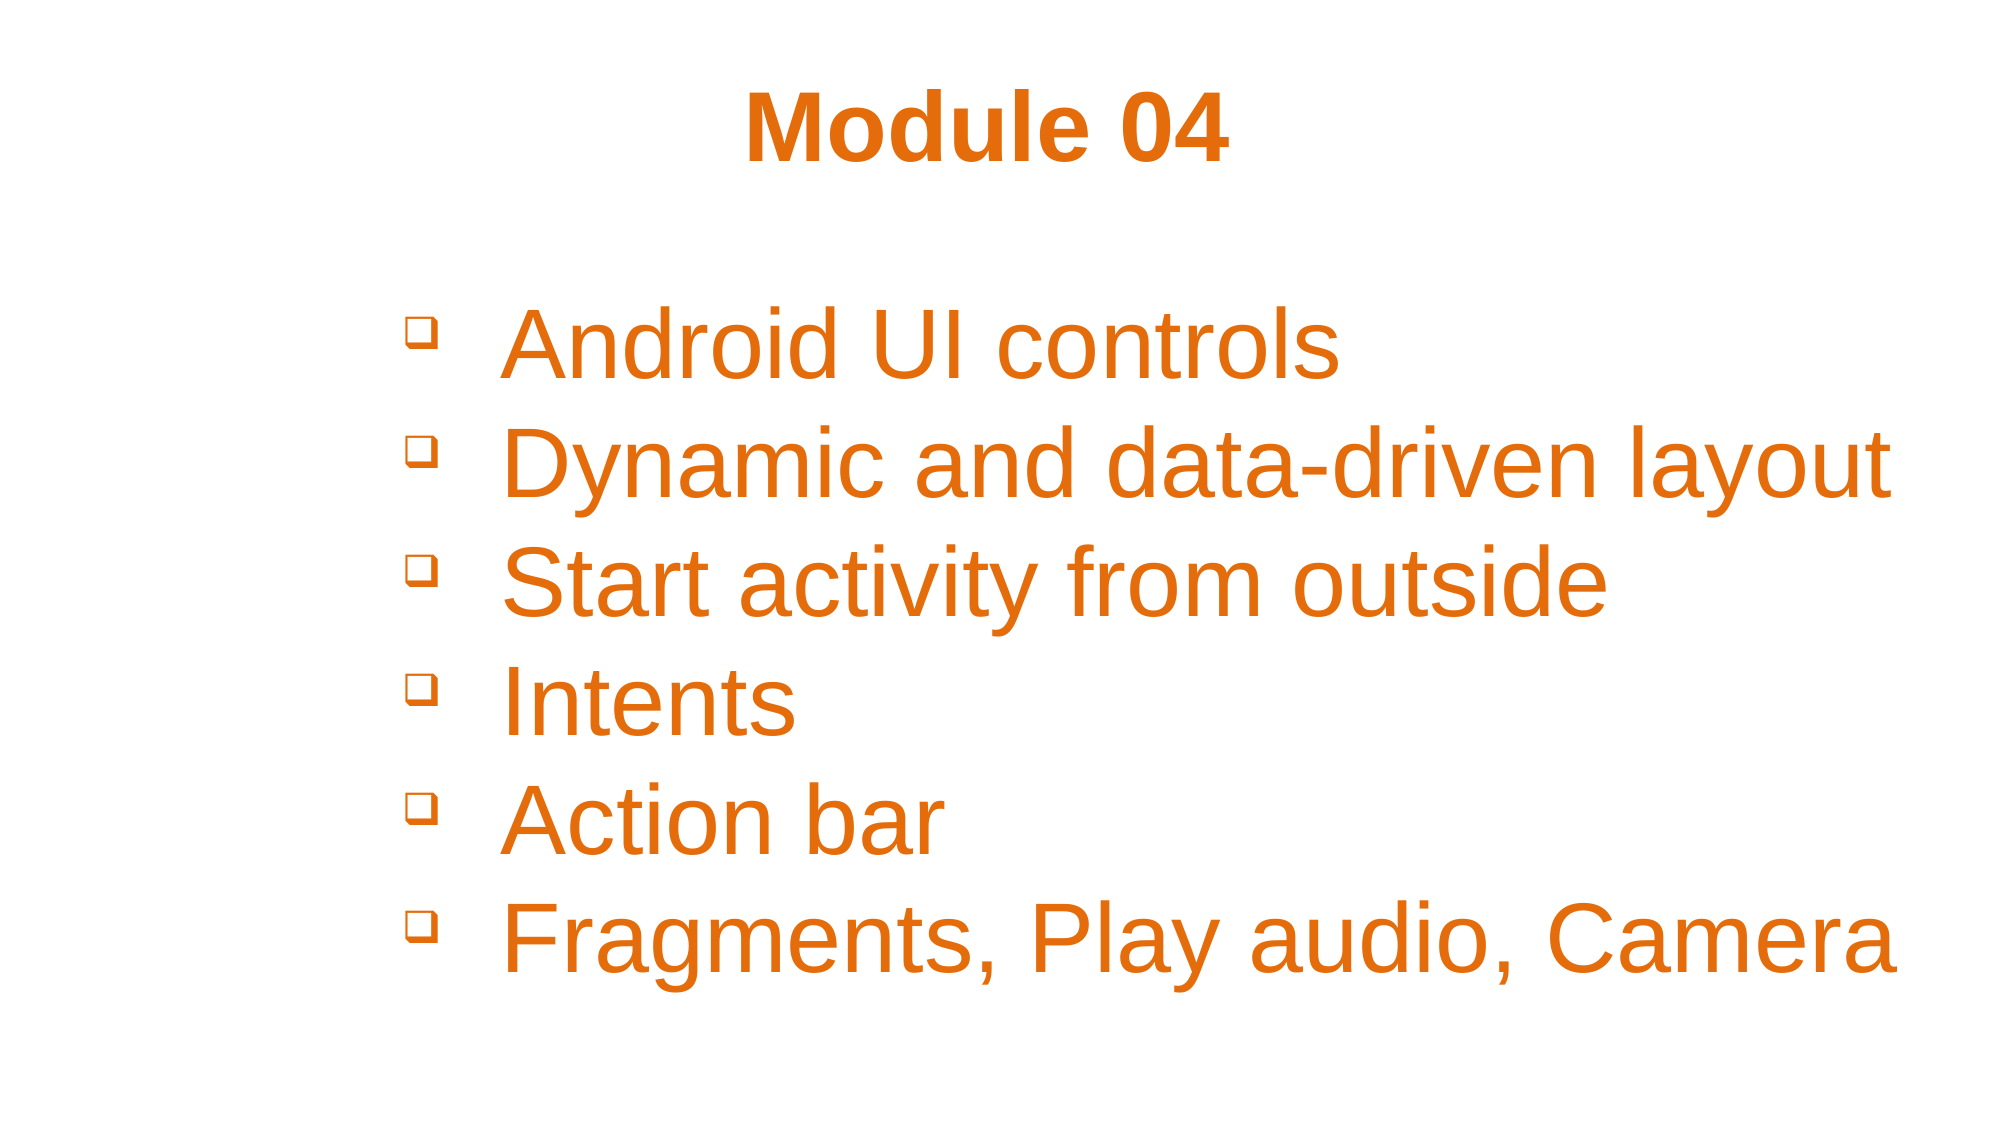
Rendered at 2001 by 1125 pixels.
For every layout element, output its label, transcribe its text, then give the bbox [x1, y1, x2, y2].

text_box Module 04 [730, 55, 1244, 188]
text_box Android UI controls Dynamic and data-driven layout Start activity from outside Intents Action bar Fragments, Play audio, Camera [388, 154, 1912, 1119]
